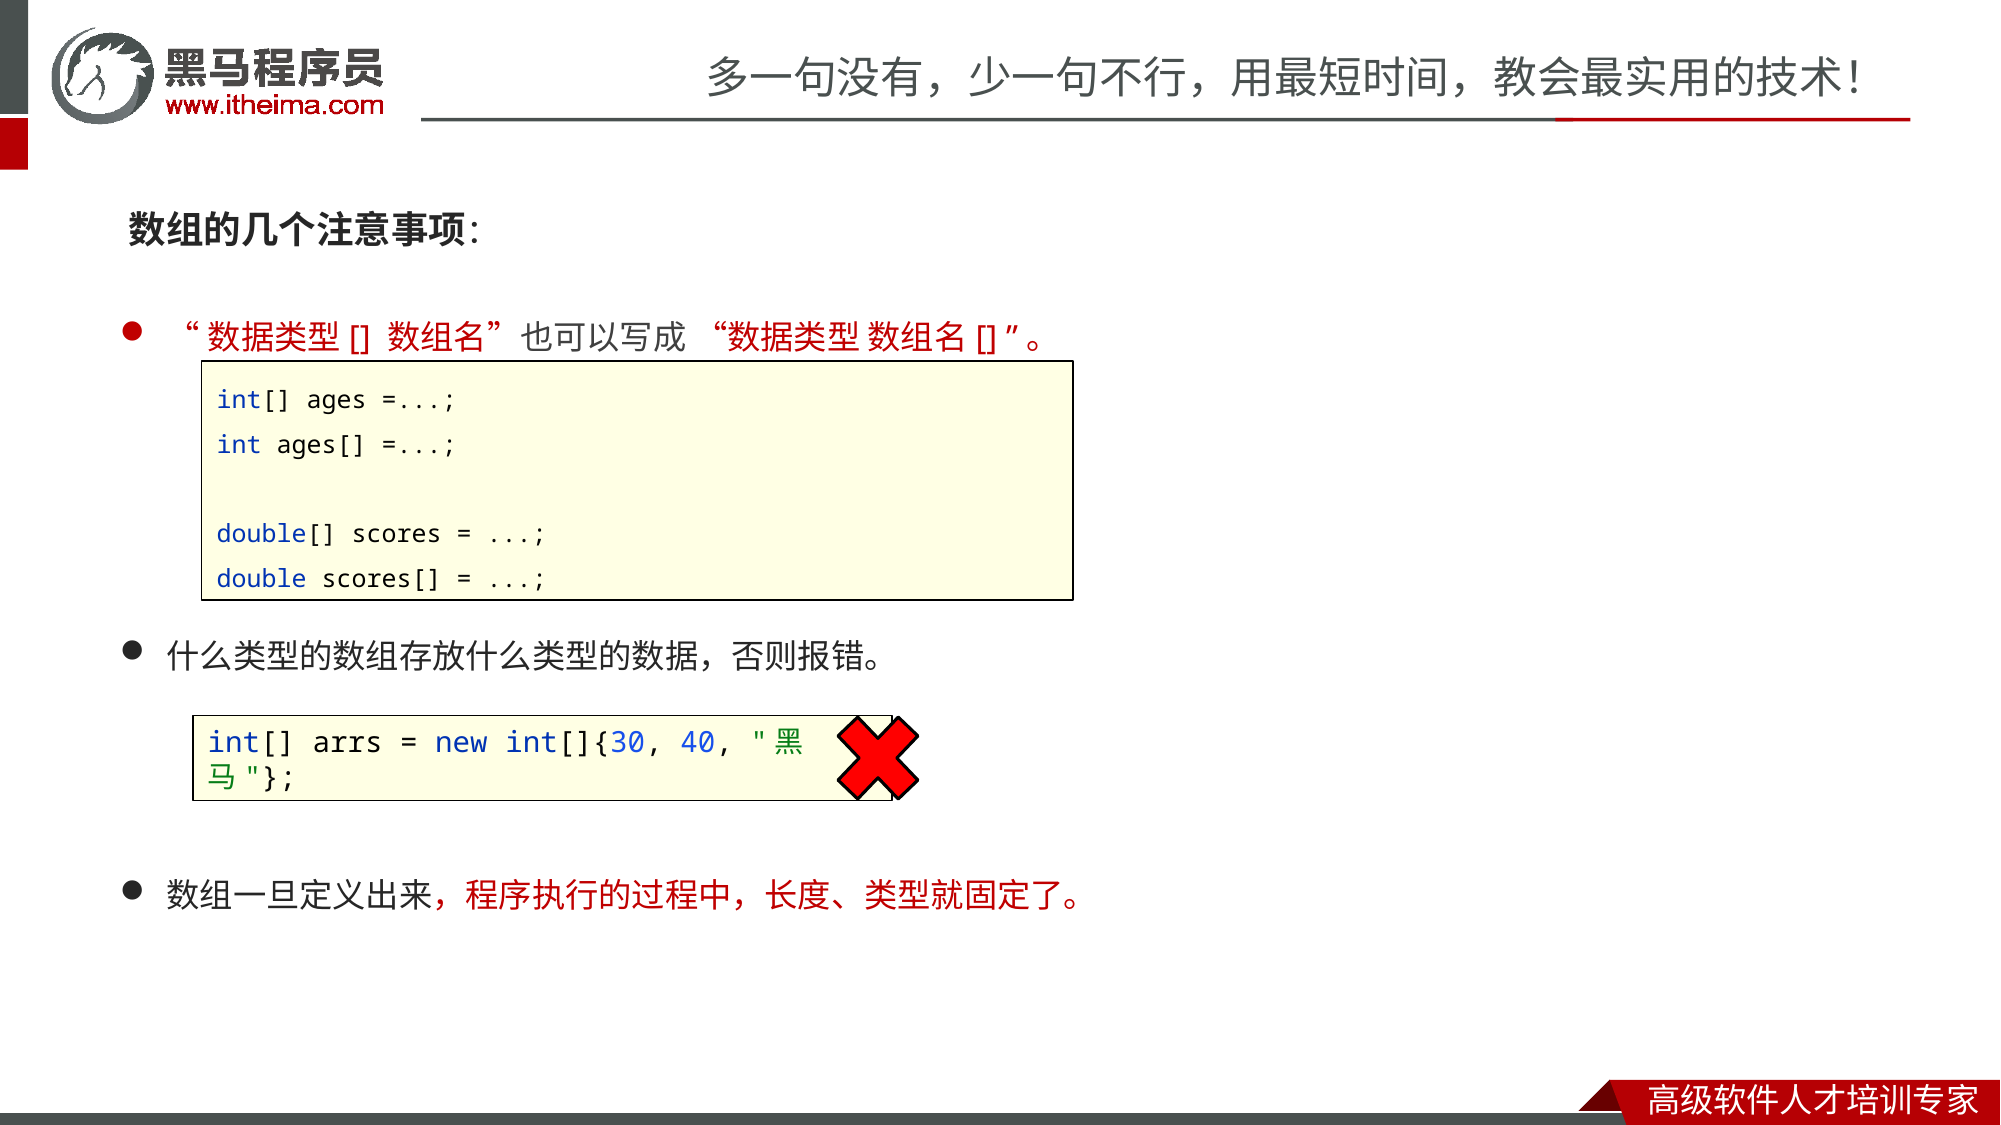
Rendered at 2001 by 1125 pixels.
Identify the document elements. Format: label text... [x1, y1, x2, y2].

text_box 数组的几个注意事项： [113, 154, 1119, 259]
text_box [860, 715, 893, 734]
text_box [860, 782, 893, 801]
text_box [835, 715, 920, 802]
text_box “数据类型[] 数组名”也可以写成 “数据类型 数组名[] ”。 什么类型的数组存放什么类型的数据，否则报错。 数组一旦定义出来，程序执行的过程中，长度、类型就固定了。 [104, 268, 1347, 1002]
text_box int[] ages =...; int ages[] =...; double[] scores = ...; double scores[] = ...; [201, 360, 1074, 601]
text_box int[] arrs = new int[]{30, 40, "黑马"}; [192, 715, 855, 801]
picture [50, 26, 384, 125]
